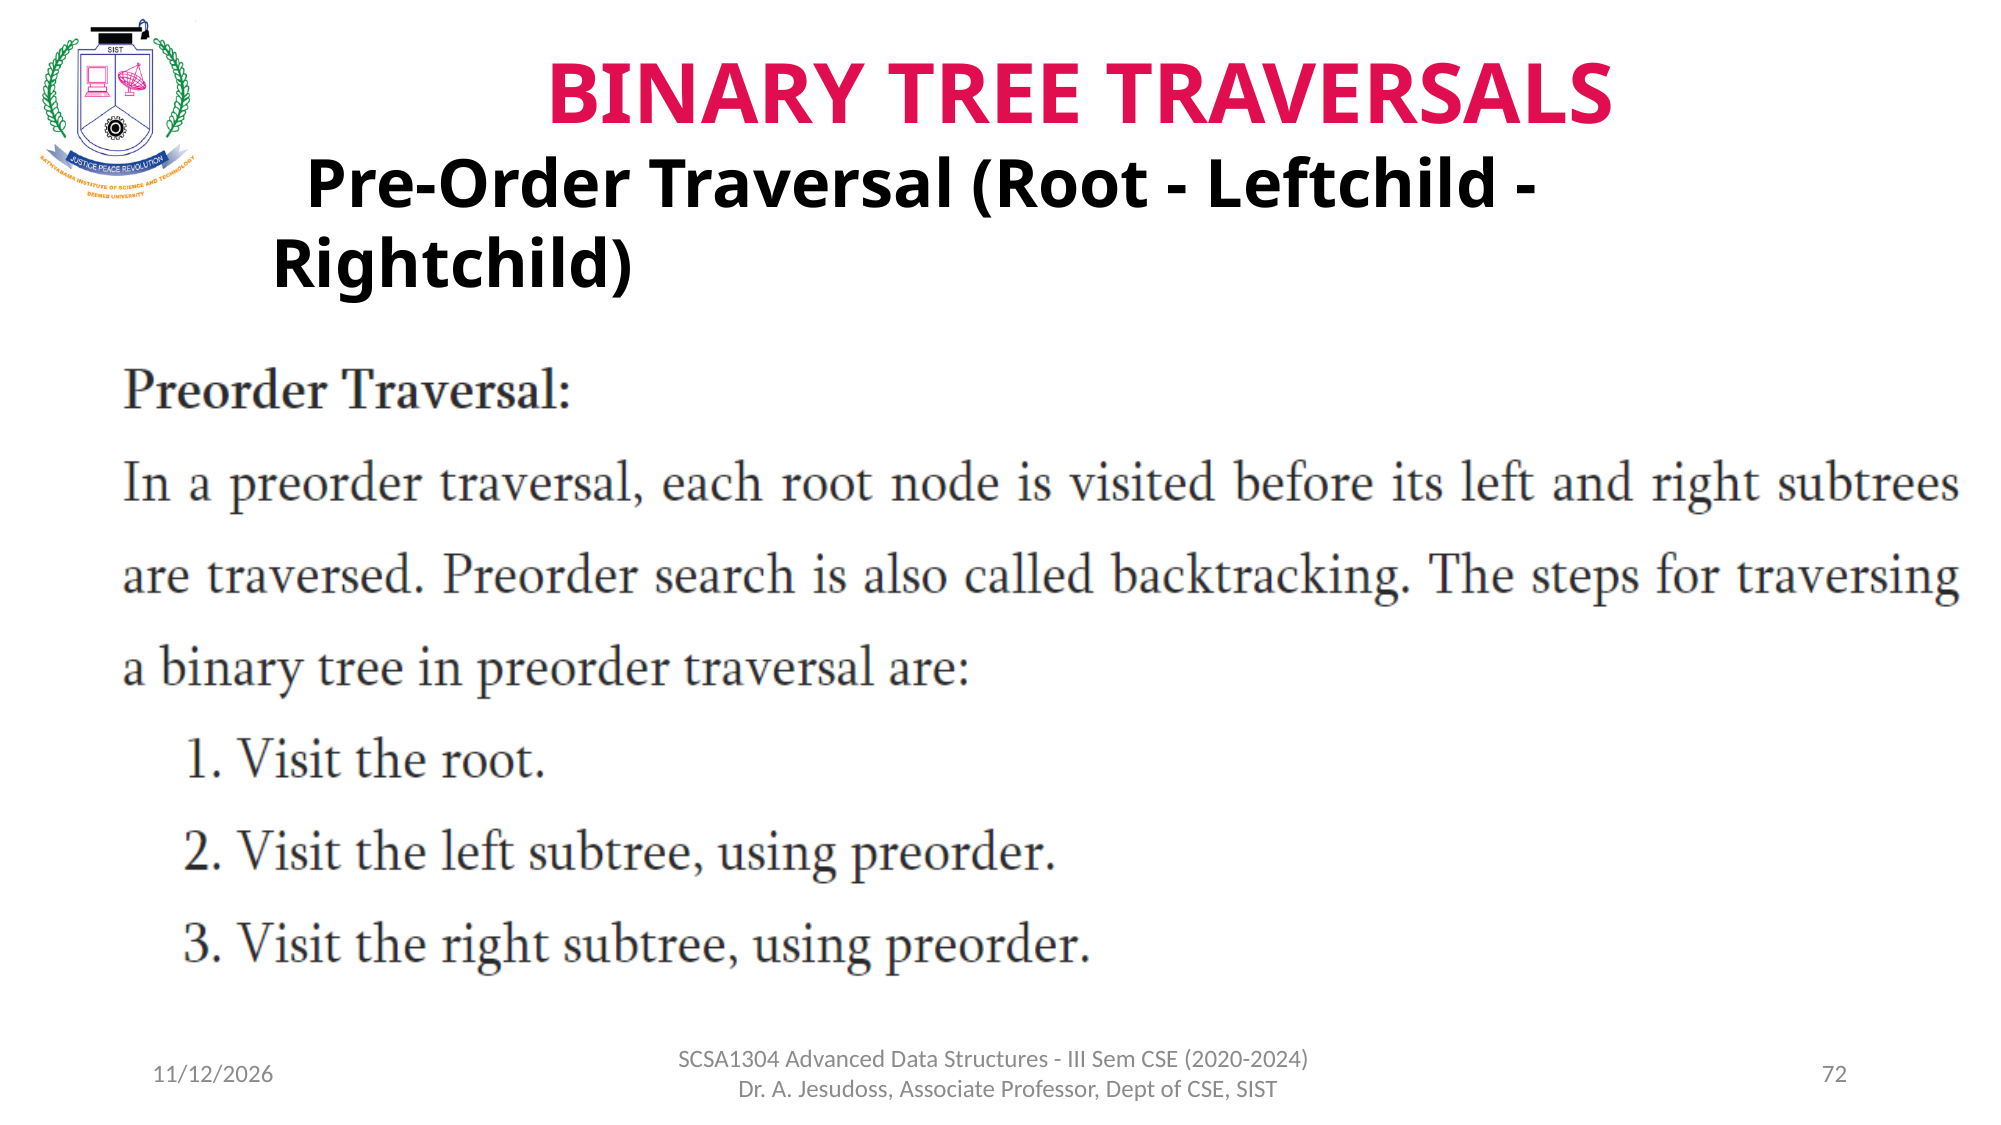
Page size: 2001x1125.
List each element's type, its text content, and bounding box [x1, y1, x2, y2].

text_box BINARY TREE TRAVERSALS Pre-Order Traversal (Root - Leftchild - Rightchild) [256, 33, 1904, 330]
footer SCSA1304 Advanced Data Structures - III Sem CSE (2020-2024) Dr. A. Jesudoss, Associate Professor, Dept of CSE, SIST [662, 1042, 1338, 1103]
slide_number 72 [1412, 1042, 1863, 1103]
picture [96, 330, 1983, 1012]
picture [28, 14, 196, 205]
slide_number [137, 1042, 588, 1103]
